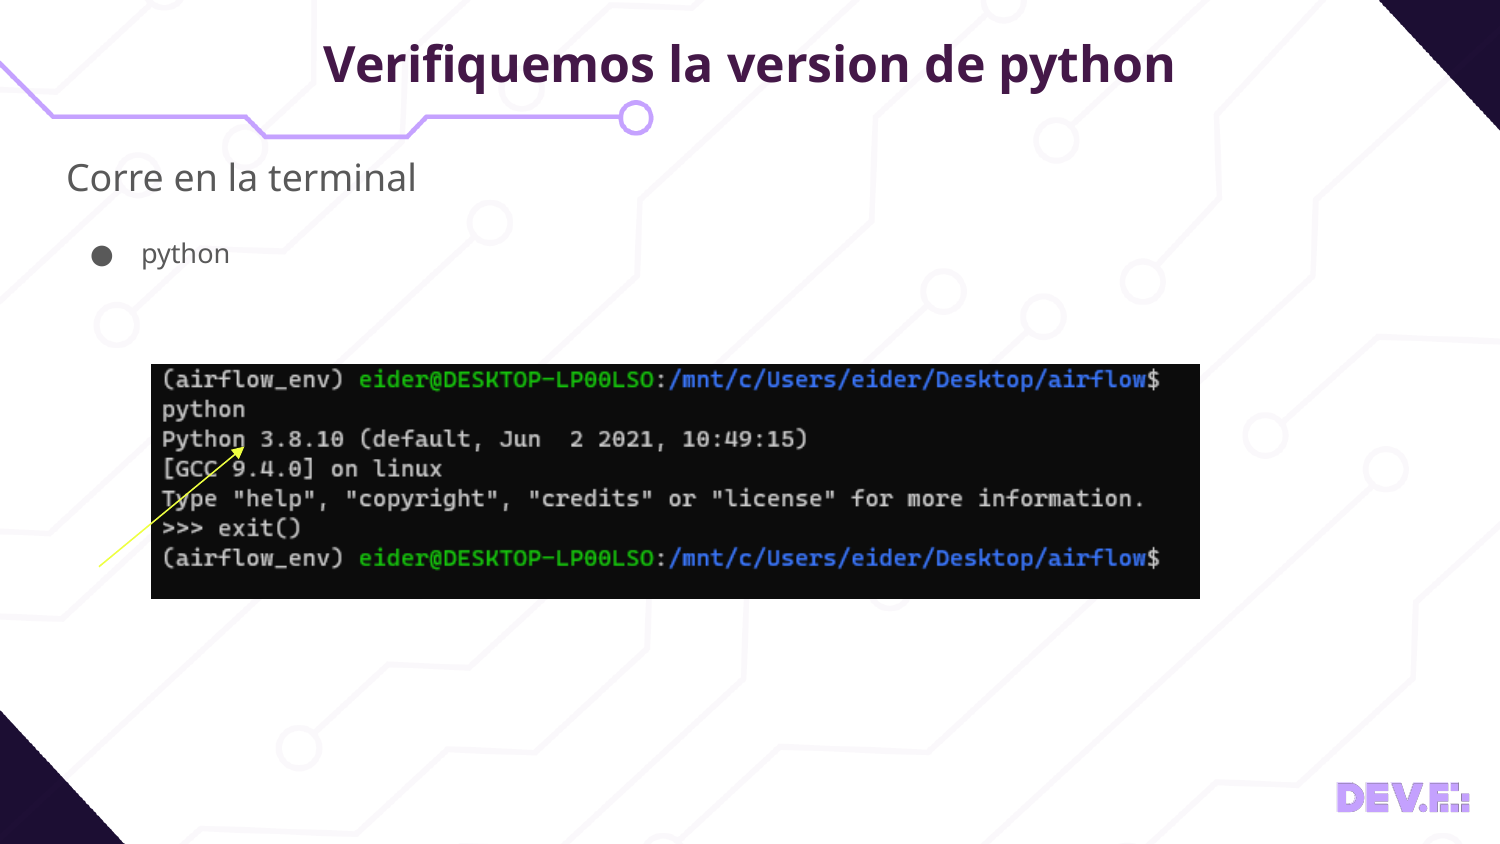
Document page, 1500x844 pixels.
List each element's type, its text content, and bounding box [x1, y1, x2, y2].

list Corre en la terminal python [51, 131, 1393, 399]
picture [0, 0, 1500, 844]
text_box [98, 446, 245, 567]
title Verifiquemos la version de python [51, 17, 1449, 112]
